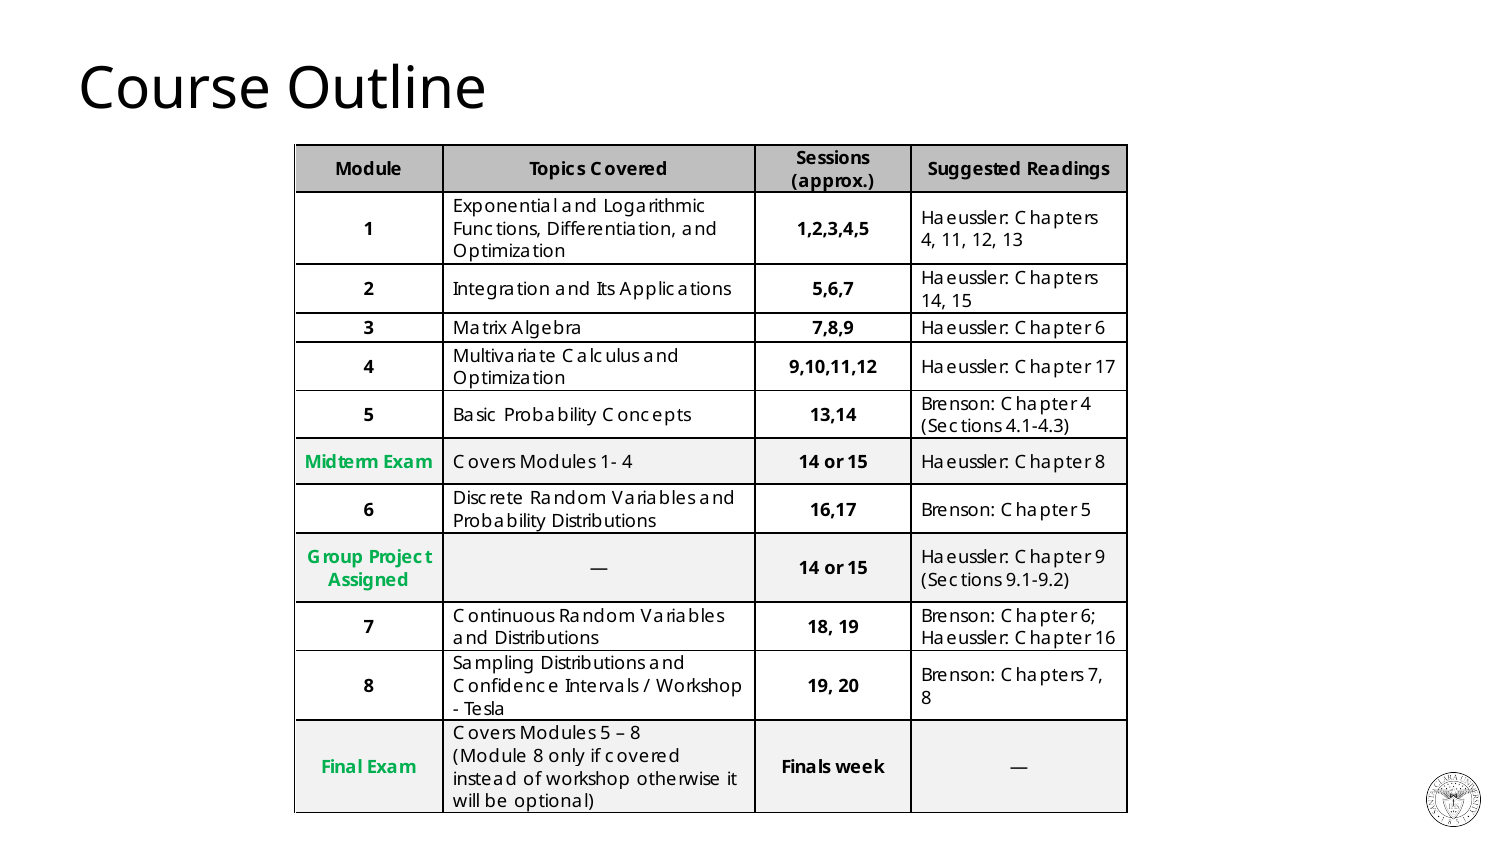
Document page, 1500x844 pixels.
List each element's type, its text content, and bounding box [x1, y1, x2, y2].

title Course Outline [63, 27, 1357, 152]
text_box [262, 144, 1161, 839]
picture [1426, 772, 1481, 827]
